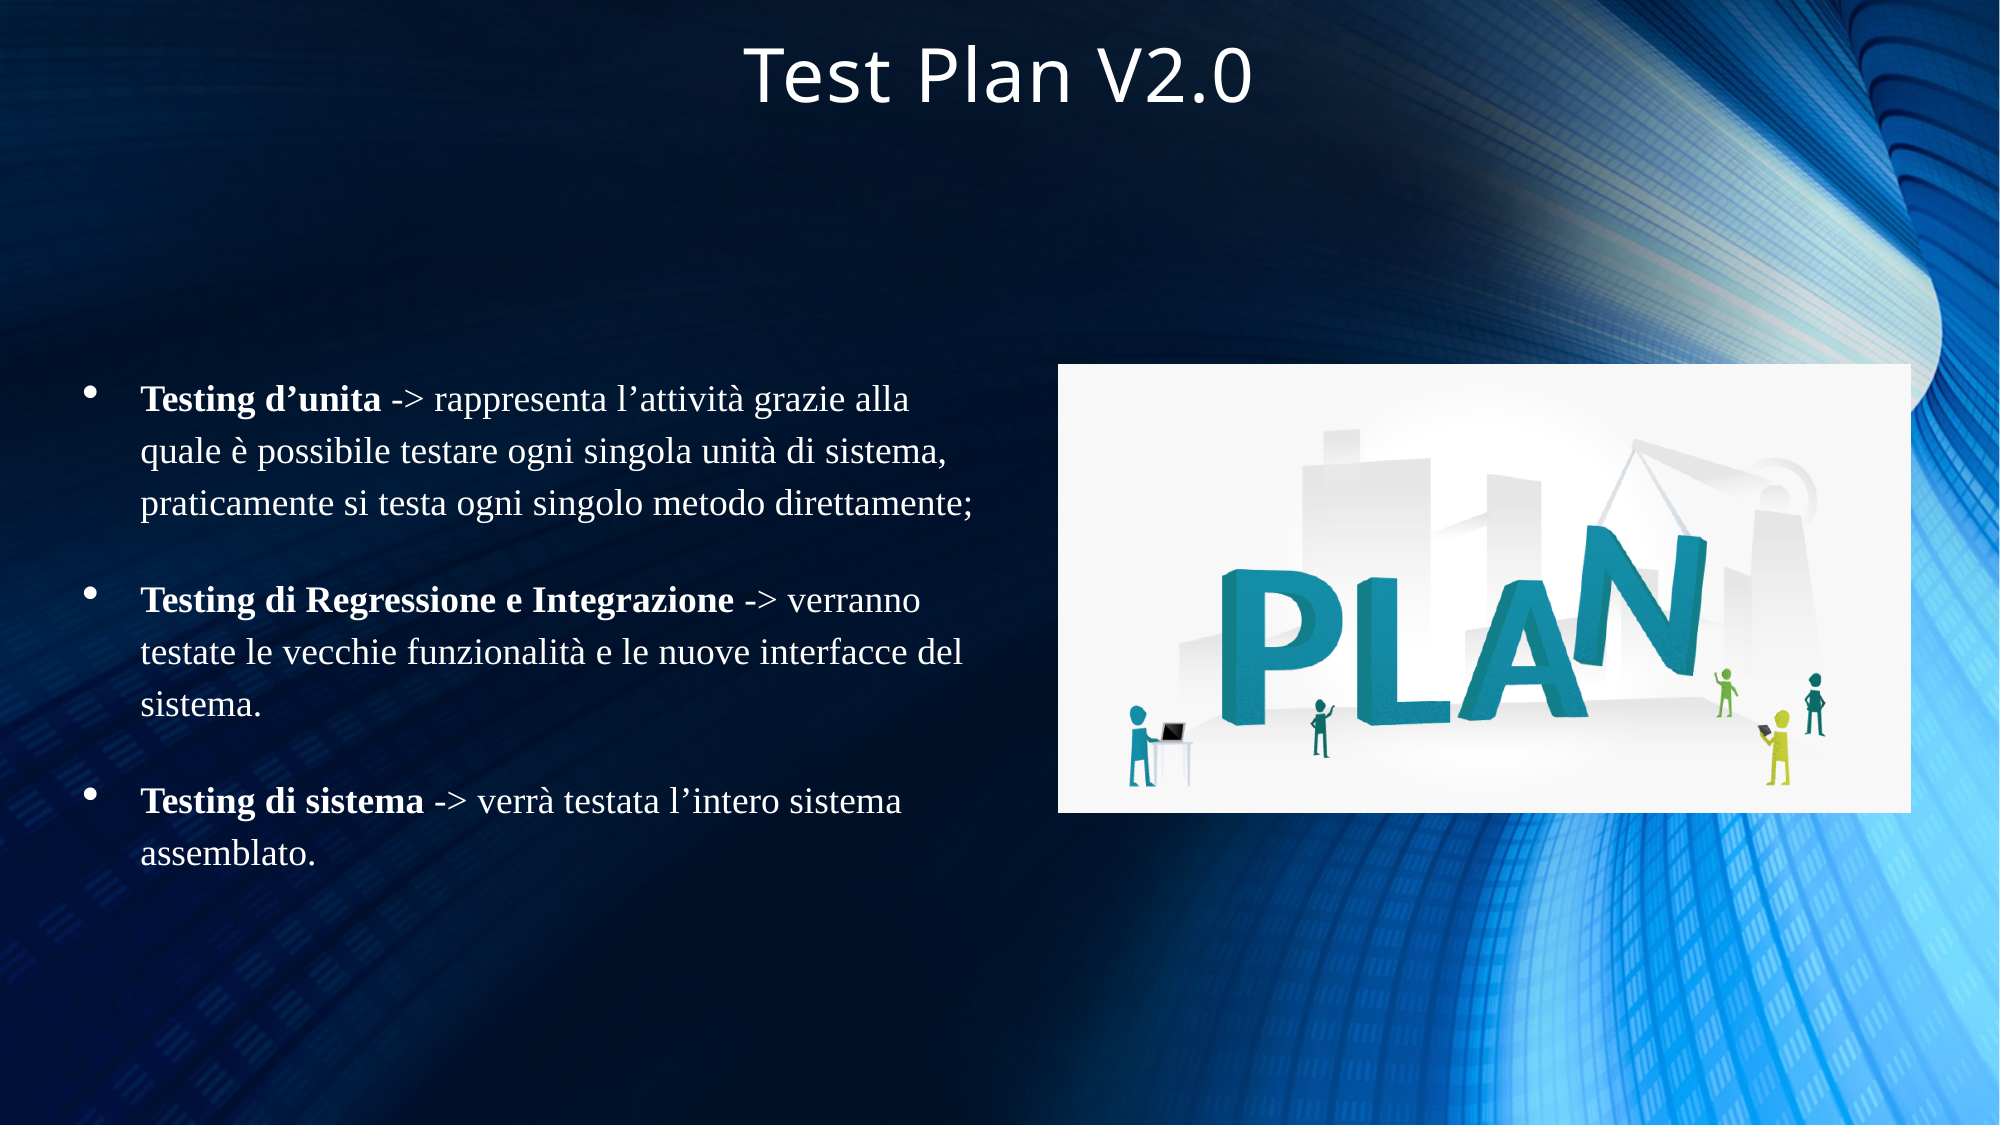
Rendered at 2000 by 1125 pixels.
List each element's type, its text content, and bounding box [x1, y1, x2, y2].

text_box Test Plan V2.0 [249, 30, 1750, 130]
text_box Testing d’unita -> rappresenta l’attività grazie alla quale è possibile testare ogni singola unità di sistema, praticamente si testa ogni singolo metodo direttamente; Testing di Regressione e Integrazione -> verranno testate le vecchie funzionalità e le nuove interfacce del sistema. Testing di sistema -> verrà testata l’intero sistema assemblato. [69, 360, 999, 881]
picture [0, 0, 2000, 1125]
